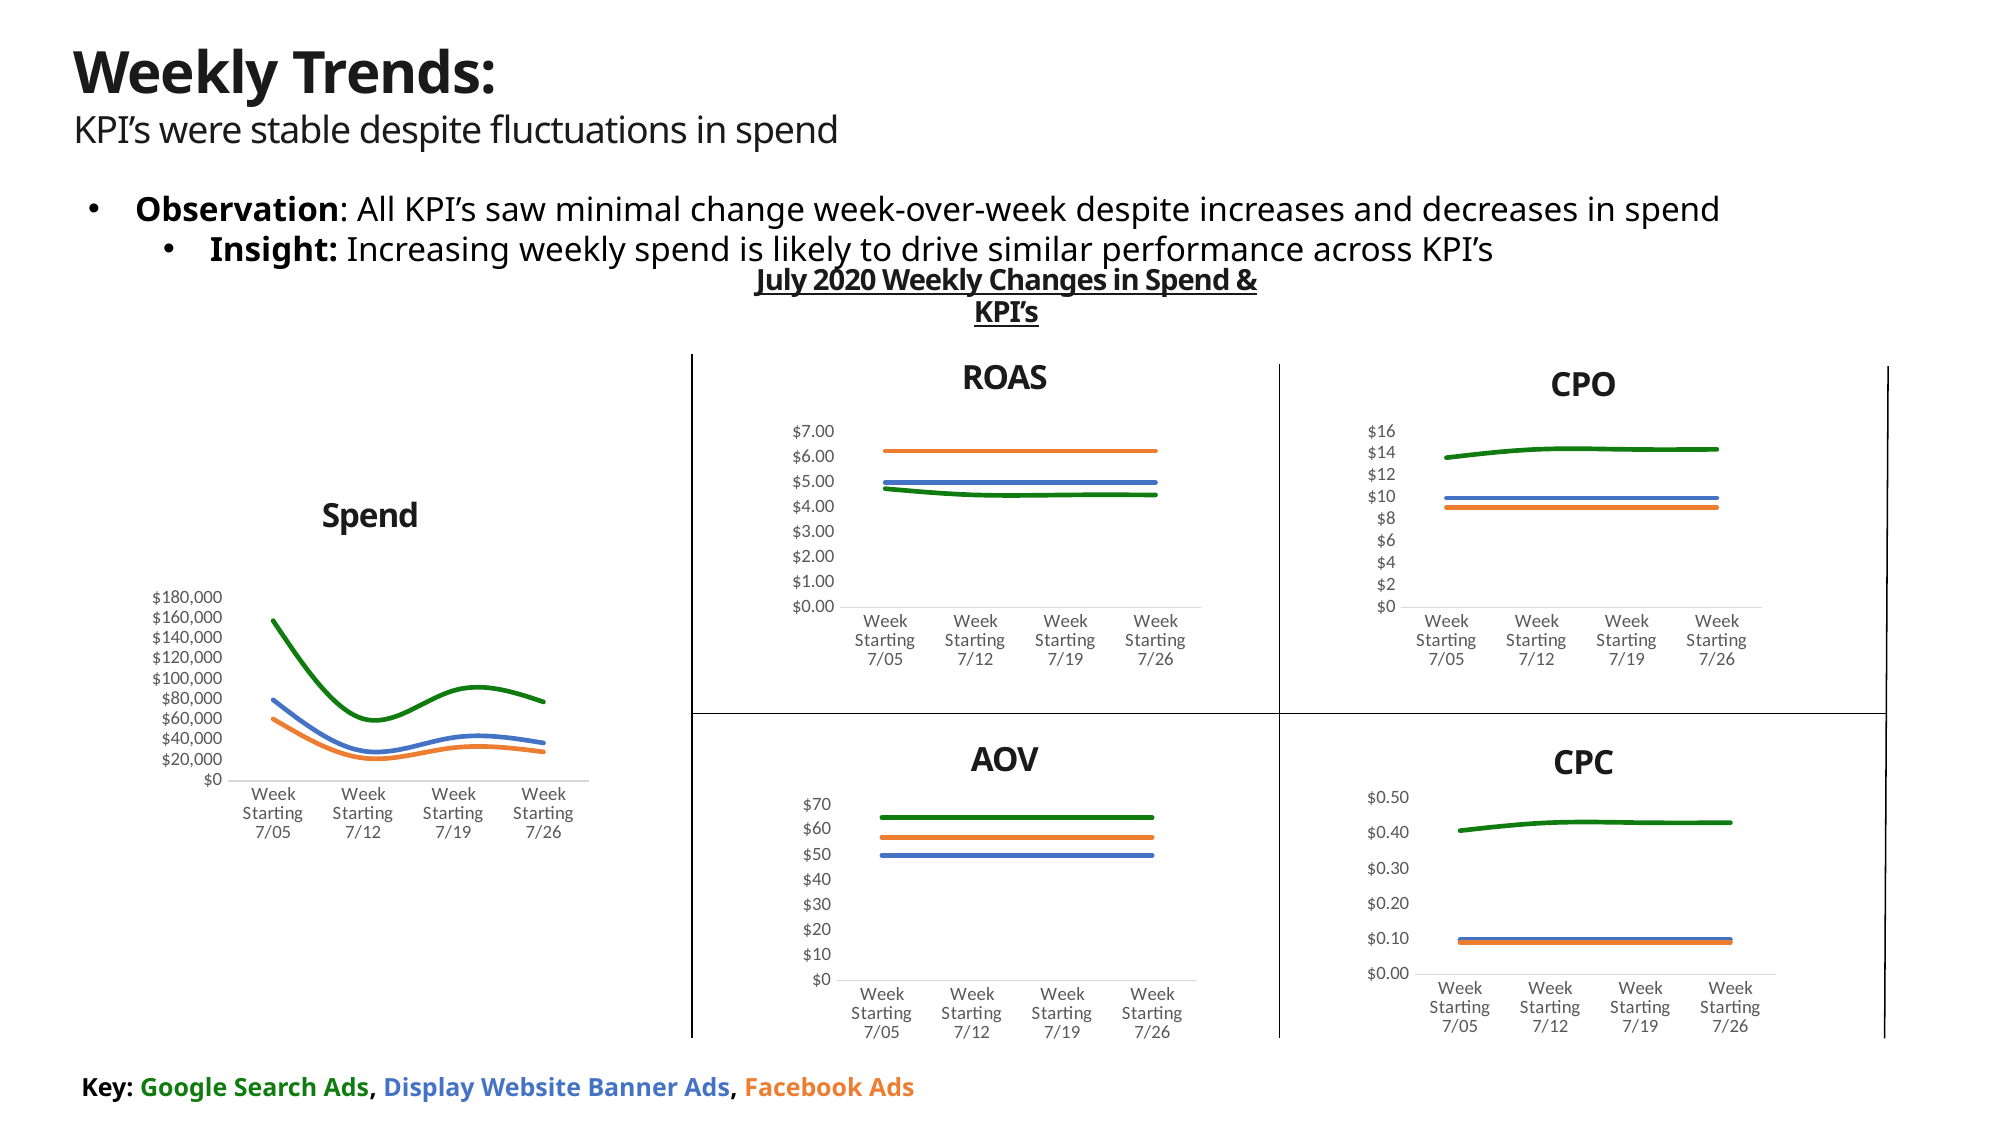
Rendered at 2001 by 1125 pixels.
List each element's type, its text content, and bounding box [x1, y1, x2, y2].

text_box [1884, 365, 1889, 1039]
chart [739, 782, 1218, 1068]
text_box Spend [278, 499, 463, 535]
text_box CPO [1491, 367, 1676, 404]
text_box July 2020 Weekly Changes in Spend & KPI’s [745, 265, 1268, 329]
text_box Key: Google Search Ads, Display Website Banner Ads, Facebook Ads [66, 1063, 1934, 1109]
chart [742, 409, 1221, 695]
chart [130, 574, 609, 872]
text_box CPC [1491, 746, 1676, 776]
text_box ROAS [912, 361, 1097, 398]
text_box Weekly Trends: KPI’s were stable despite fluctuations in spend [73, 35, 1947, 151]
chart [1317, 776, 1796, 1062]
text_box AOV [912, 742, 1097, 779]
chart [1304, 409, 1783, 695]
text_box Observation: All KPI’s saw minimal change week-over-week despite increases and decreases in spend Insight: Increasing weekly spend is likely to drive similar performance across KPI’s [73, 180, 1940, 276]
